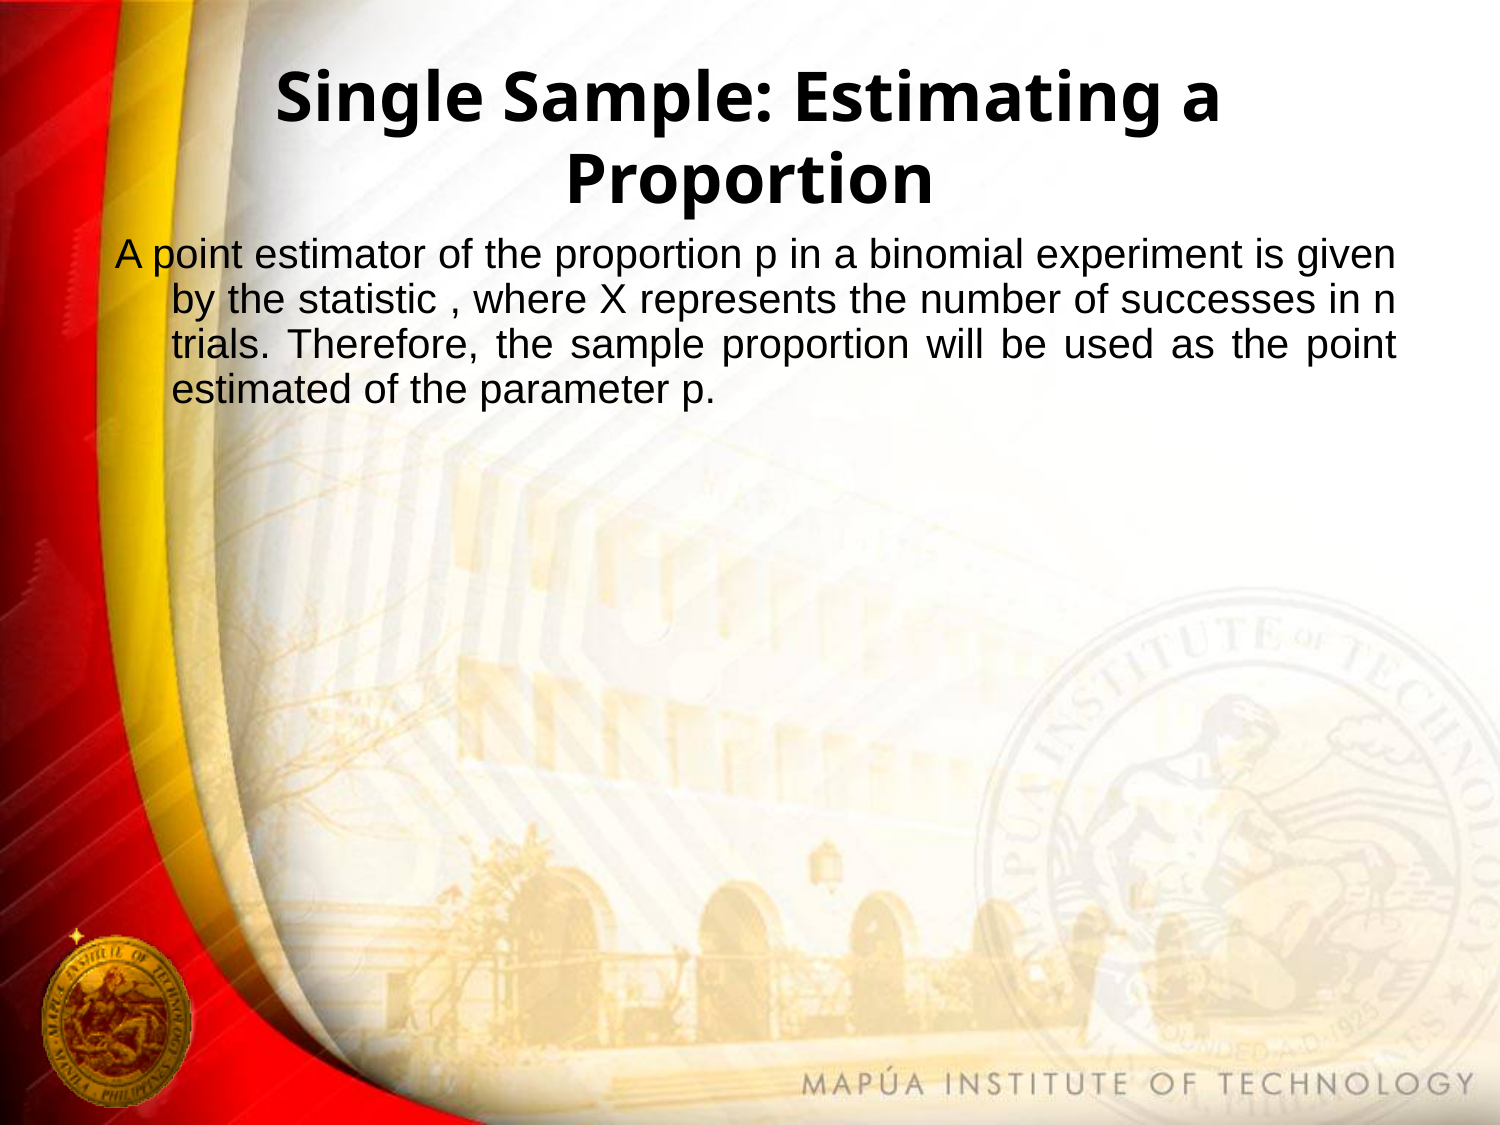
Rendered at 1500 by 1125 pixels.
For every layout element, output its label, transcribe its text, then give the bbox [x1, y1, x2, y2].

picture [0, 0, 1500, 1125]
title Single Sample: Estimating a Proportion [75, 45, 1425, 233]
